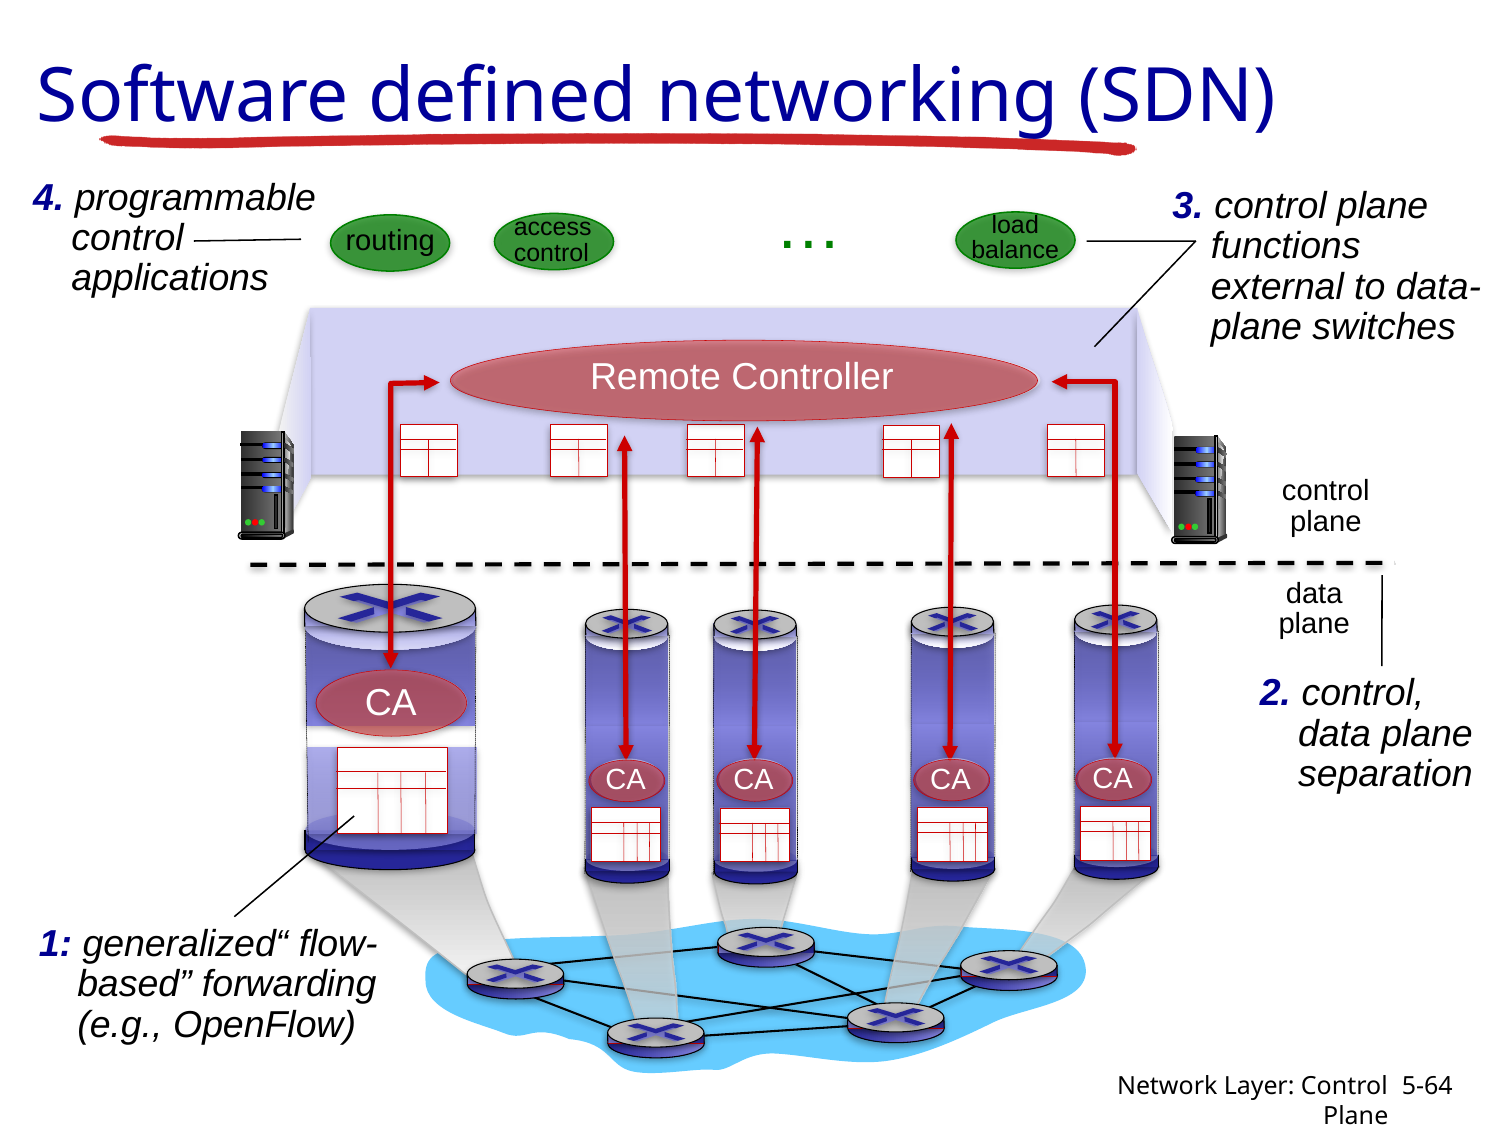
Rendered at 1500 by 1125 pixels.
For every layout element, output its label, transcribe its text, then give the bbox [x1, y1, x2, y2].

text_box [493, 230, 498, 253]
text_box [1244, 574, 1500, 805]
text_box routing [396, 214, 451, 264]
slide_number 5- [1387, 1062, 1500, 1125]
picture [94, 126, 1150, 162]
footer Network Layer: Control Plane [1045, 1062, 1404, 1102]
text_box load balance [948, 205, 1082, 272]
text_box access control [498, 207, 632, 274]
text_box [396, 264, 432, 272]
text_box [1094, 240, 1197, 347]
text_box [238, 306, 1396, 1074]
text_box 3. control plane functions external to data-plane switches [1157, 178, 1500, 356]
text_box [18, 169, 392, 310]
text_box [24, 815, 445, 1056]
text_box Software defined networking (SDN) [22, 38, 1292, 144]
text_box … [760, 174, 857, 270]
